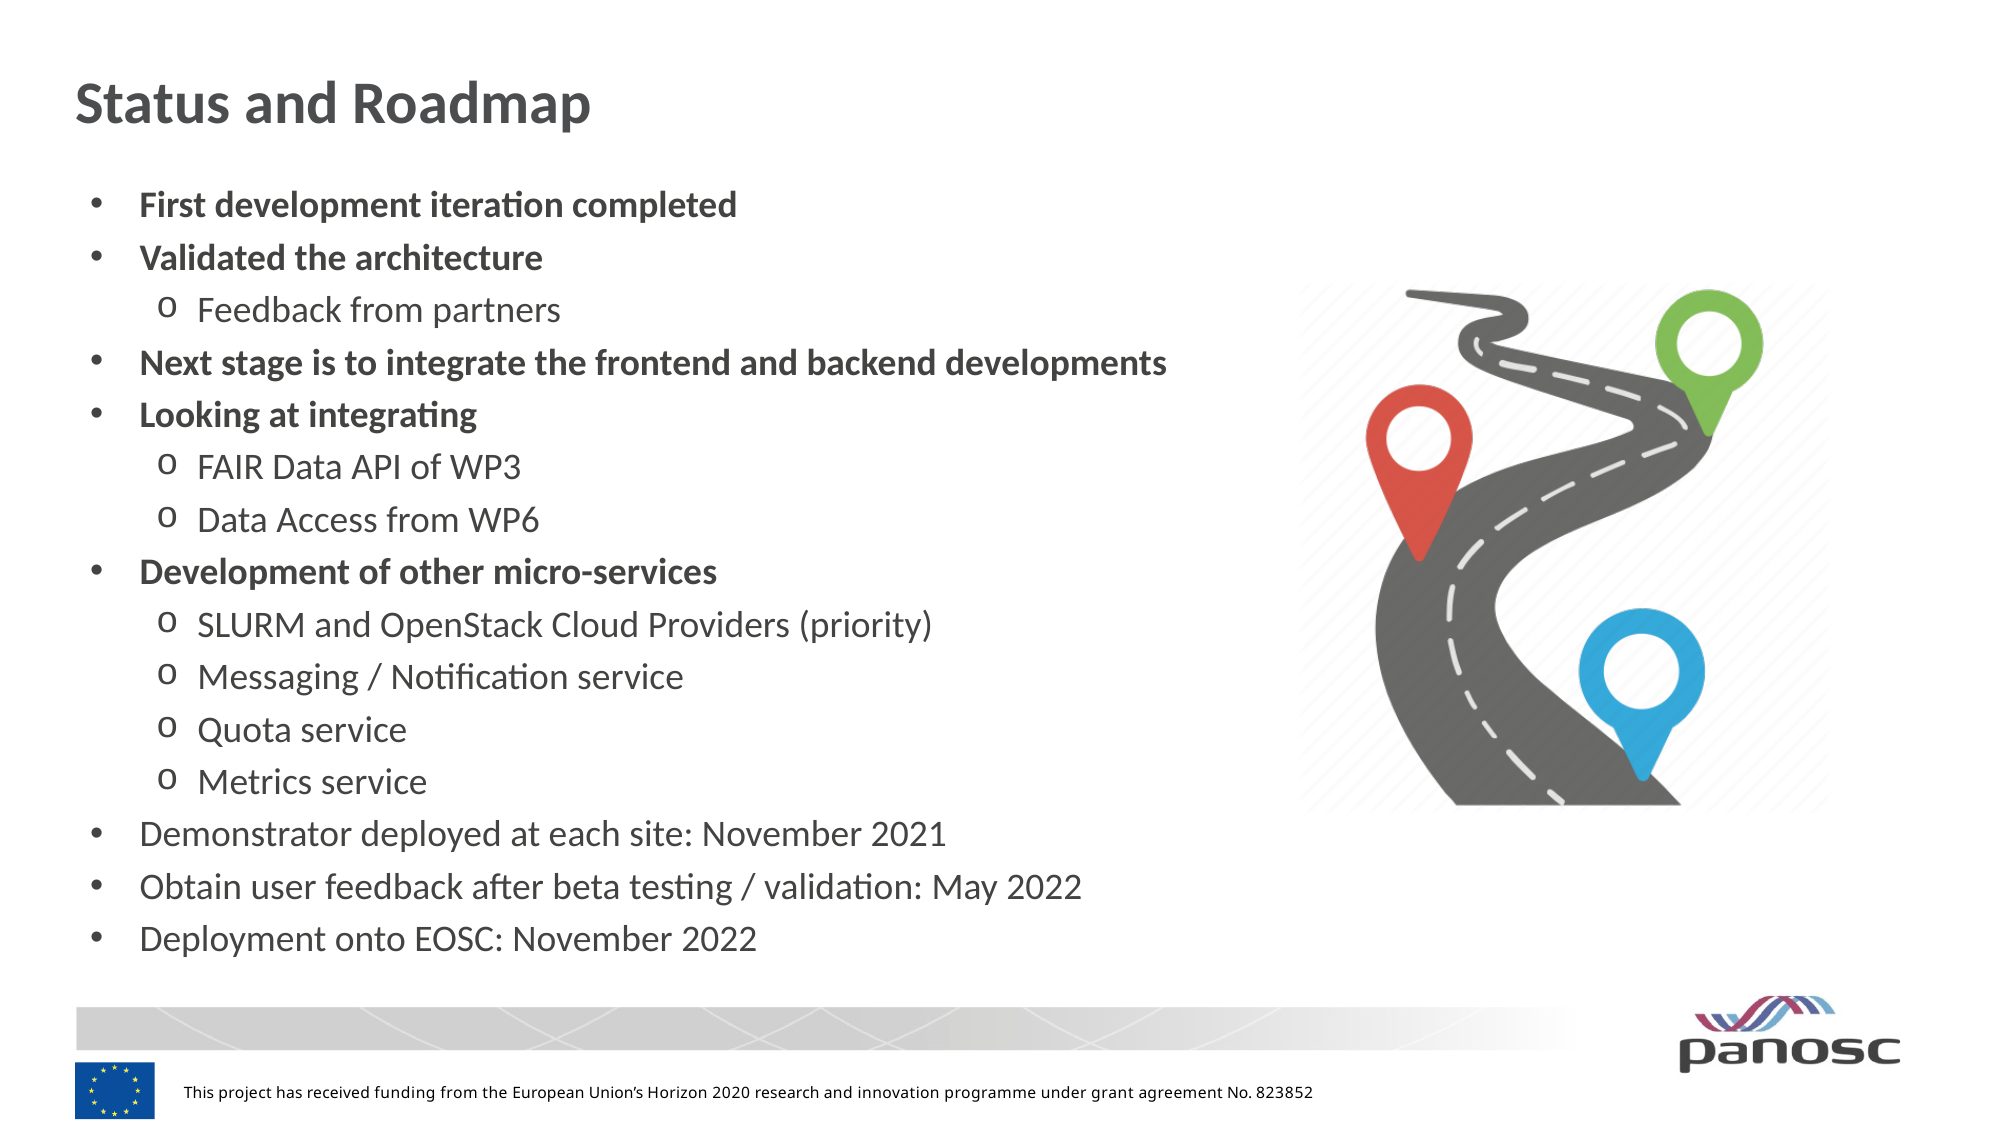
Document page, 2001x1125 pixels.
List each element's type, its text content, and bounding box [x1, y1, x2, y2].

title Status and Roadmap [75, 62, 1275, 136]
picture [1294, 278, 1833, 817]
picture [1, 962, 1999, 1125]
list First development iteration completed Validated the architecture Feedback from partners Next stage is to integrate the frontend and backend developments Looking at integrating FAIR Data API of WP3 Data Access from WP6 Development of other micro-services SLURM and OpenStack Cloud Providers (priority) Messaging / Notification service Quota service Metrics service Demonstrator deployed at each site: November 2021 Obtain user feedback after beta testing / validation: May 2022 Deployment onto EOSC: November 2022 [75, 172, 1296, 976]
